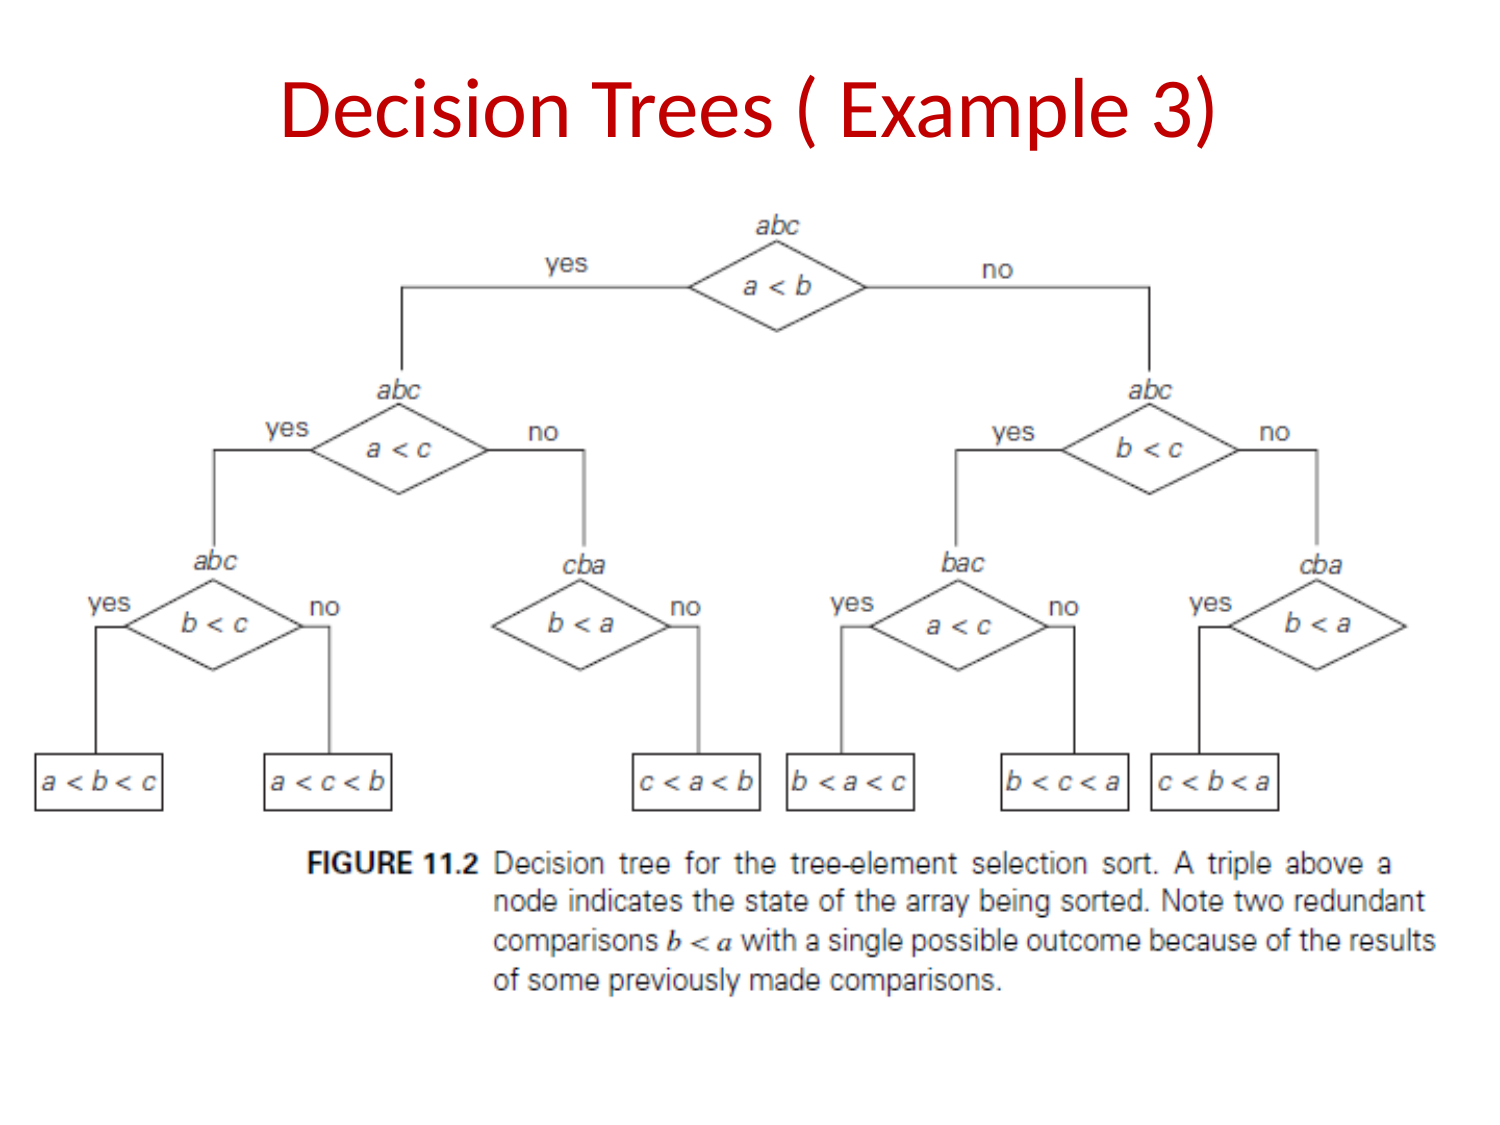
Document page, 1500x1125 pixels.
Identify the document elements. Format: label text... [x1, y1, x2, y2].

picture [24, 199, 1458, 1017]
title Decision Trees ( Example 3) [75, 45, 1425, 163]
